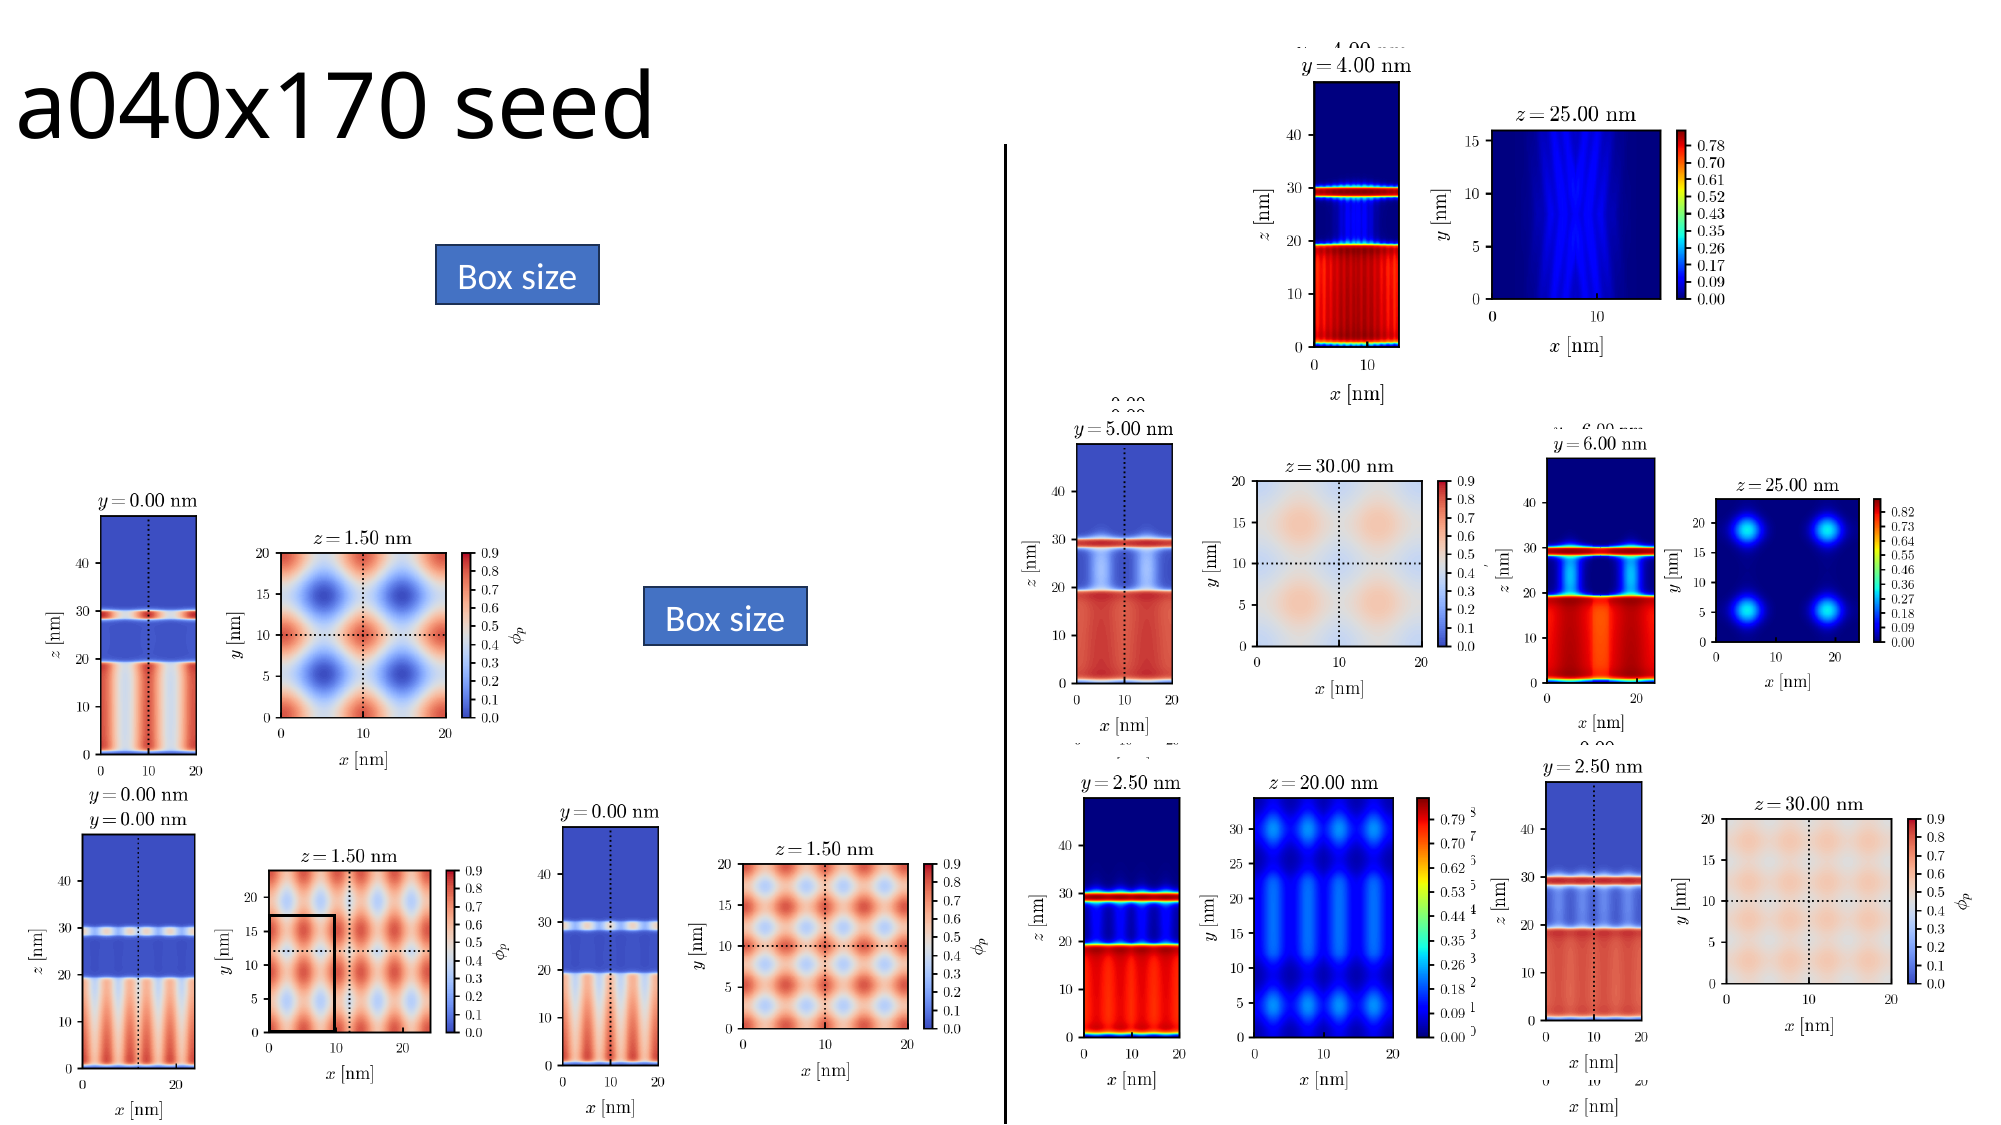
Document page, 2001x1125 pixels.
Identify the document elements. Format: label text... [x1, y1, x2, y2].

picture [29, 485, 997, 1125]
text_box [1488, 416, 1920, 739]
text_box Box size [643, 586, 808, 646]
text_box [1483, 733, 1985, 1124]
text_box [21, 804, 518, 1125]
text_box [1238, 33, 1735, 413]
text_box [1014, 389, 1518, 783]
text_box Box size [435, 244, 600, 305]
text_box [1018, 759, 1482, 1097]
title a040x170 seed [0, 0, 1725, 218]
